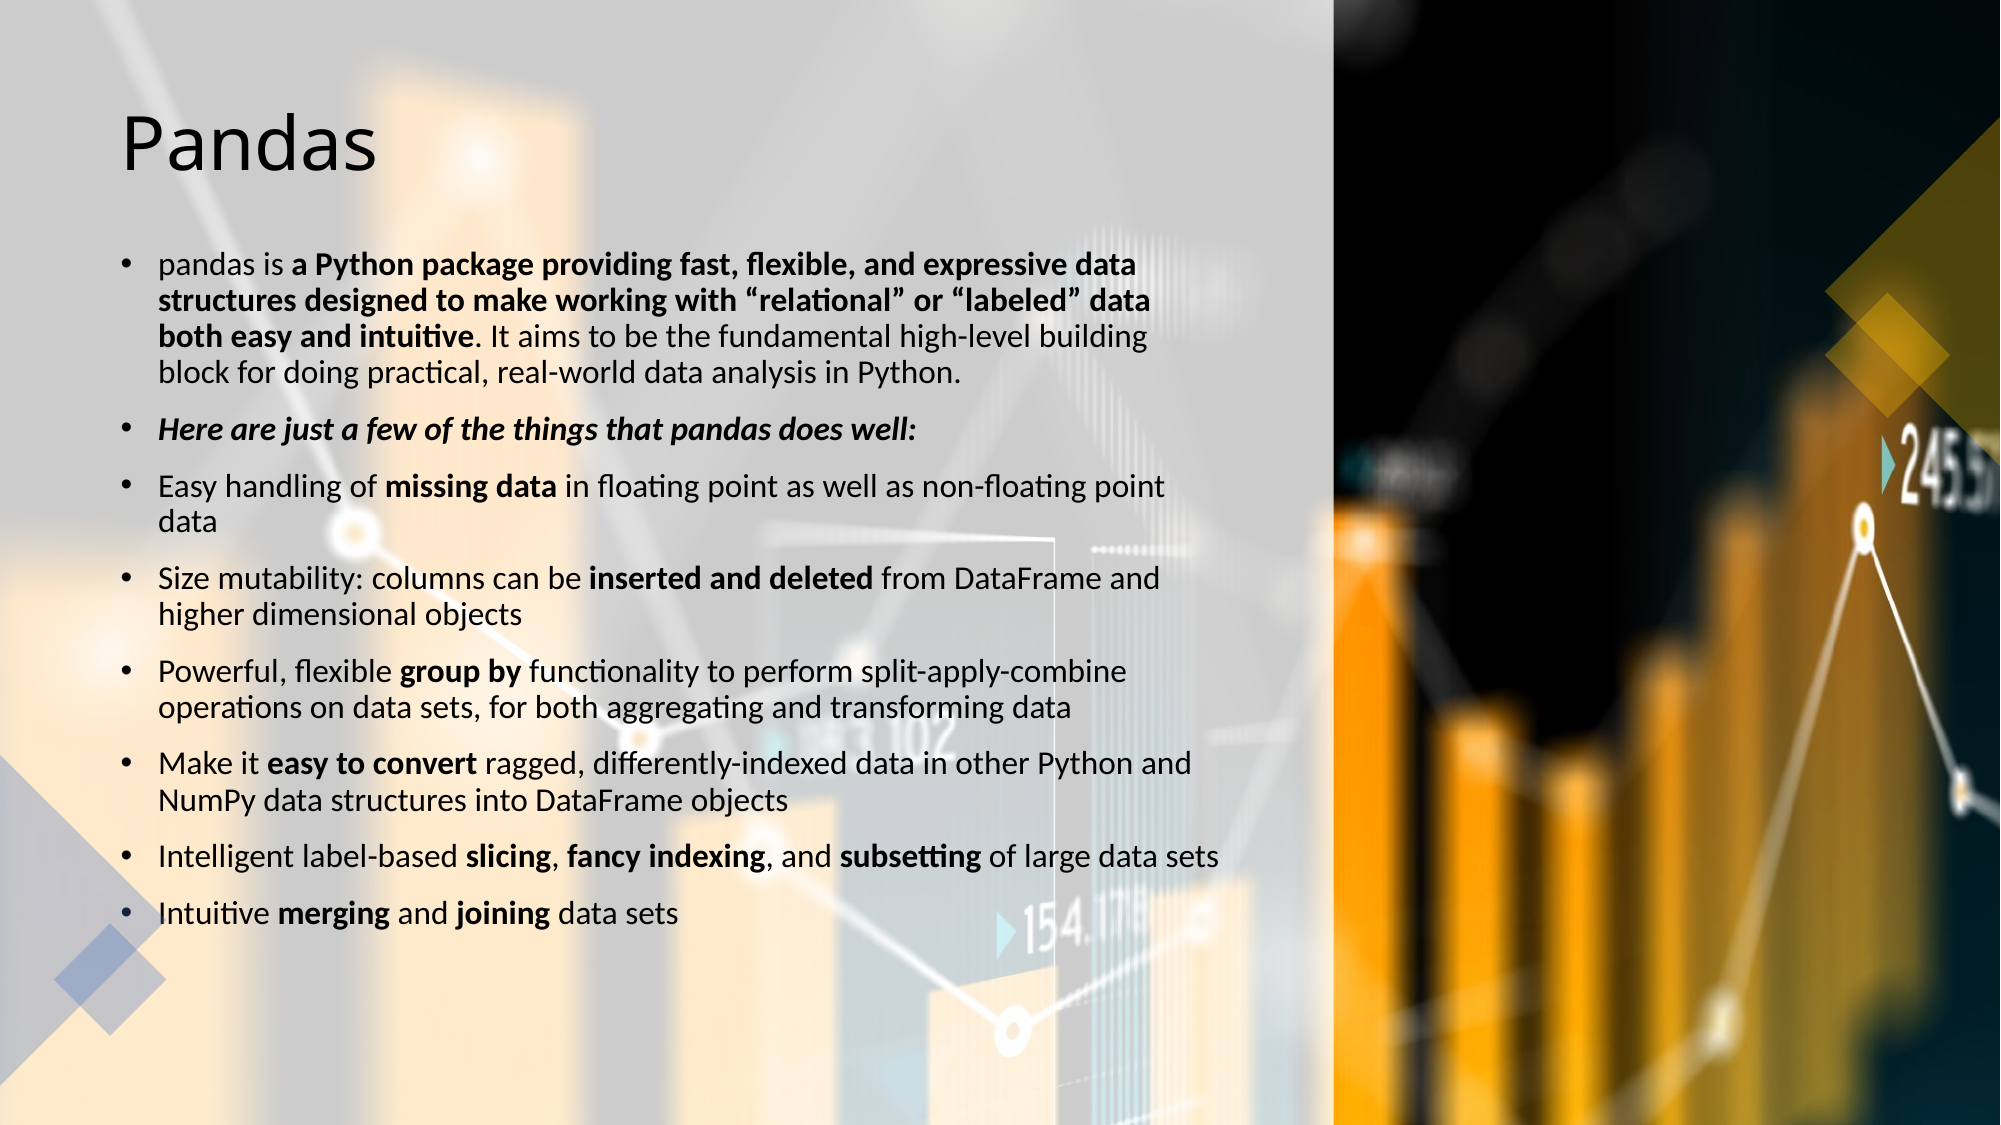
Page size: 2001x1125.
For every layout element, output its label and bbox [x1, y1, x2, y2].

picture [0, 0, 2000, 1125]
text_box [1824, 116, 2000, 466]
